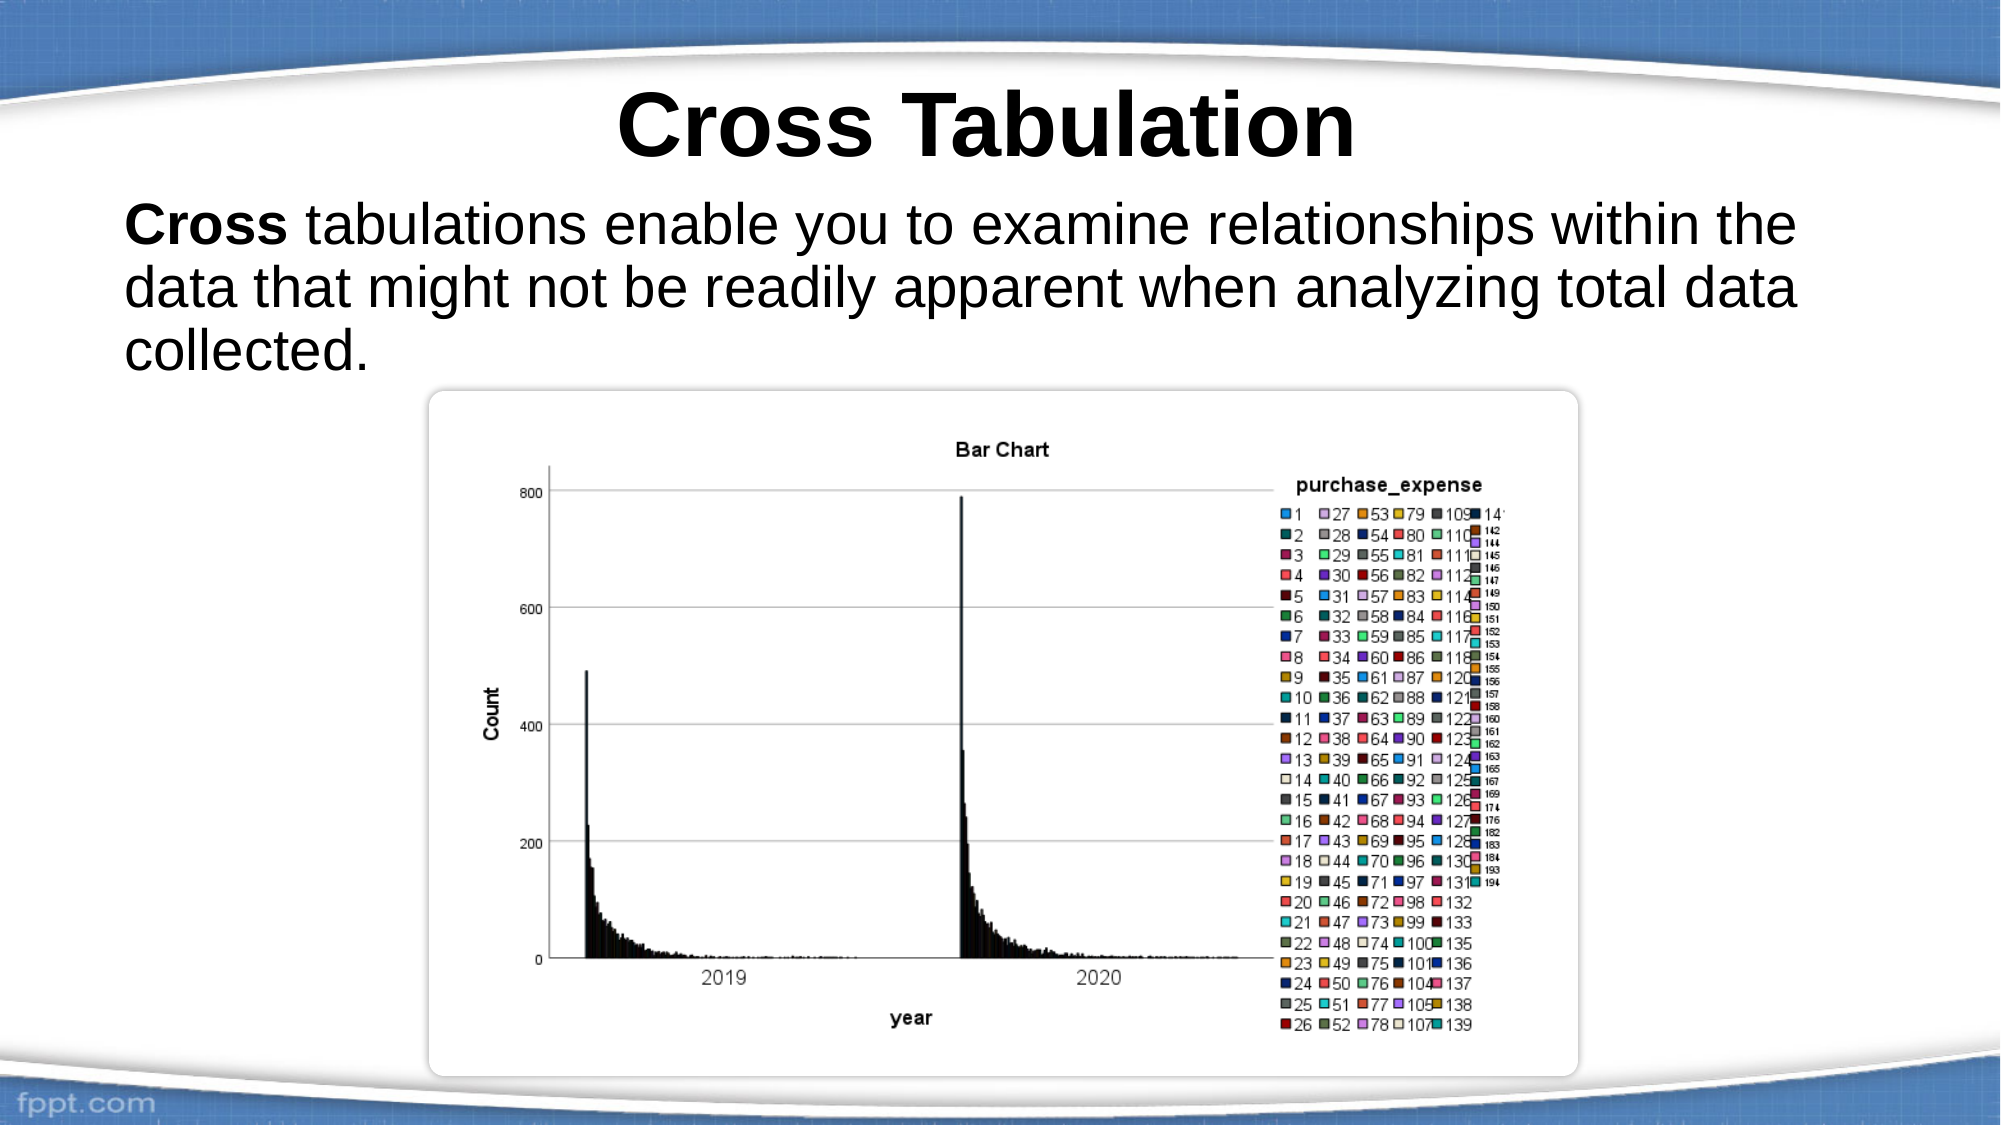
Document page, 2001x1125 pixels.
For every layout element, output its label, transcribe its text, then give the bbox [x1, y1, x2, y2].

picture [0, 0, 2001, 1125]
list Cross tabulations enable you to examine relationships within the data that might not be readily apparent when analyzing total data collected. [109, 187, 1944, 423]
title Cross Tabulation [597, 66, 1377, 187]
